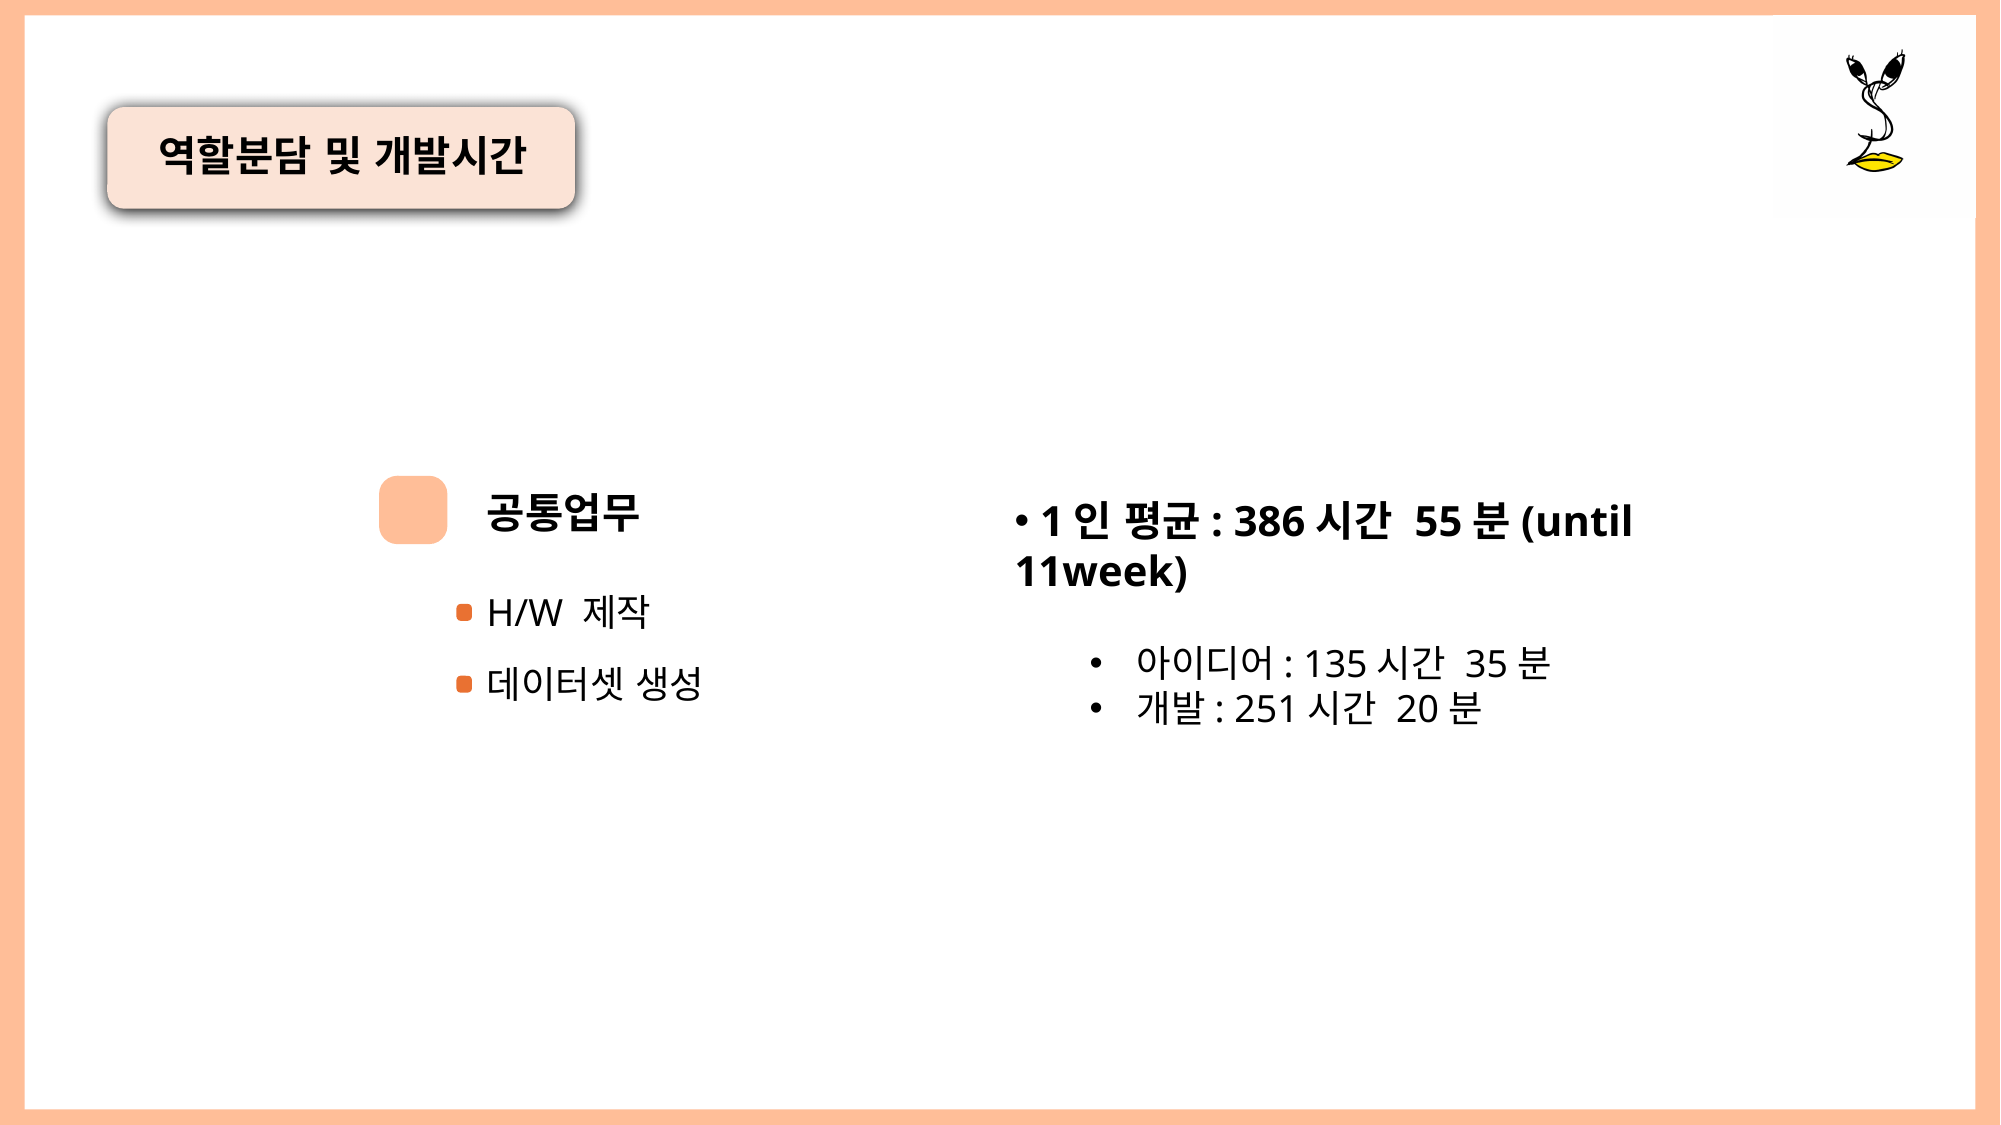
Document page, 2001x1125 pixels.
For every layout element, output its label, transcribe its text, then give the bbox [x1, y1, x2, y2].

text_box [24, 15, 1976, 1110]
text_box 공통업무 [471, 479, 711, 545]
text_box 역할분담 및 개발시간 [73, 101, 614, 214]
text_box [0, 0, 2000, 1125]
text_box 1인 평균: 386시간 55분(until 11week) 아이디어: 135시간 35분 개발: 251시간 20분 [999, 487, 1804, 788]
text_box 데이터셋 생성 [471, 653, 802, 714]
text_box [379, 475, 448, 545]
text_box [456, 603, 471, 621]
picture [1772, 14, 1976, 218]
text_box [456, 675, 471, 693]
text_box H/W 제작 [471, 581, 802, 642]
